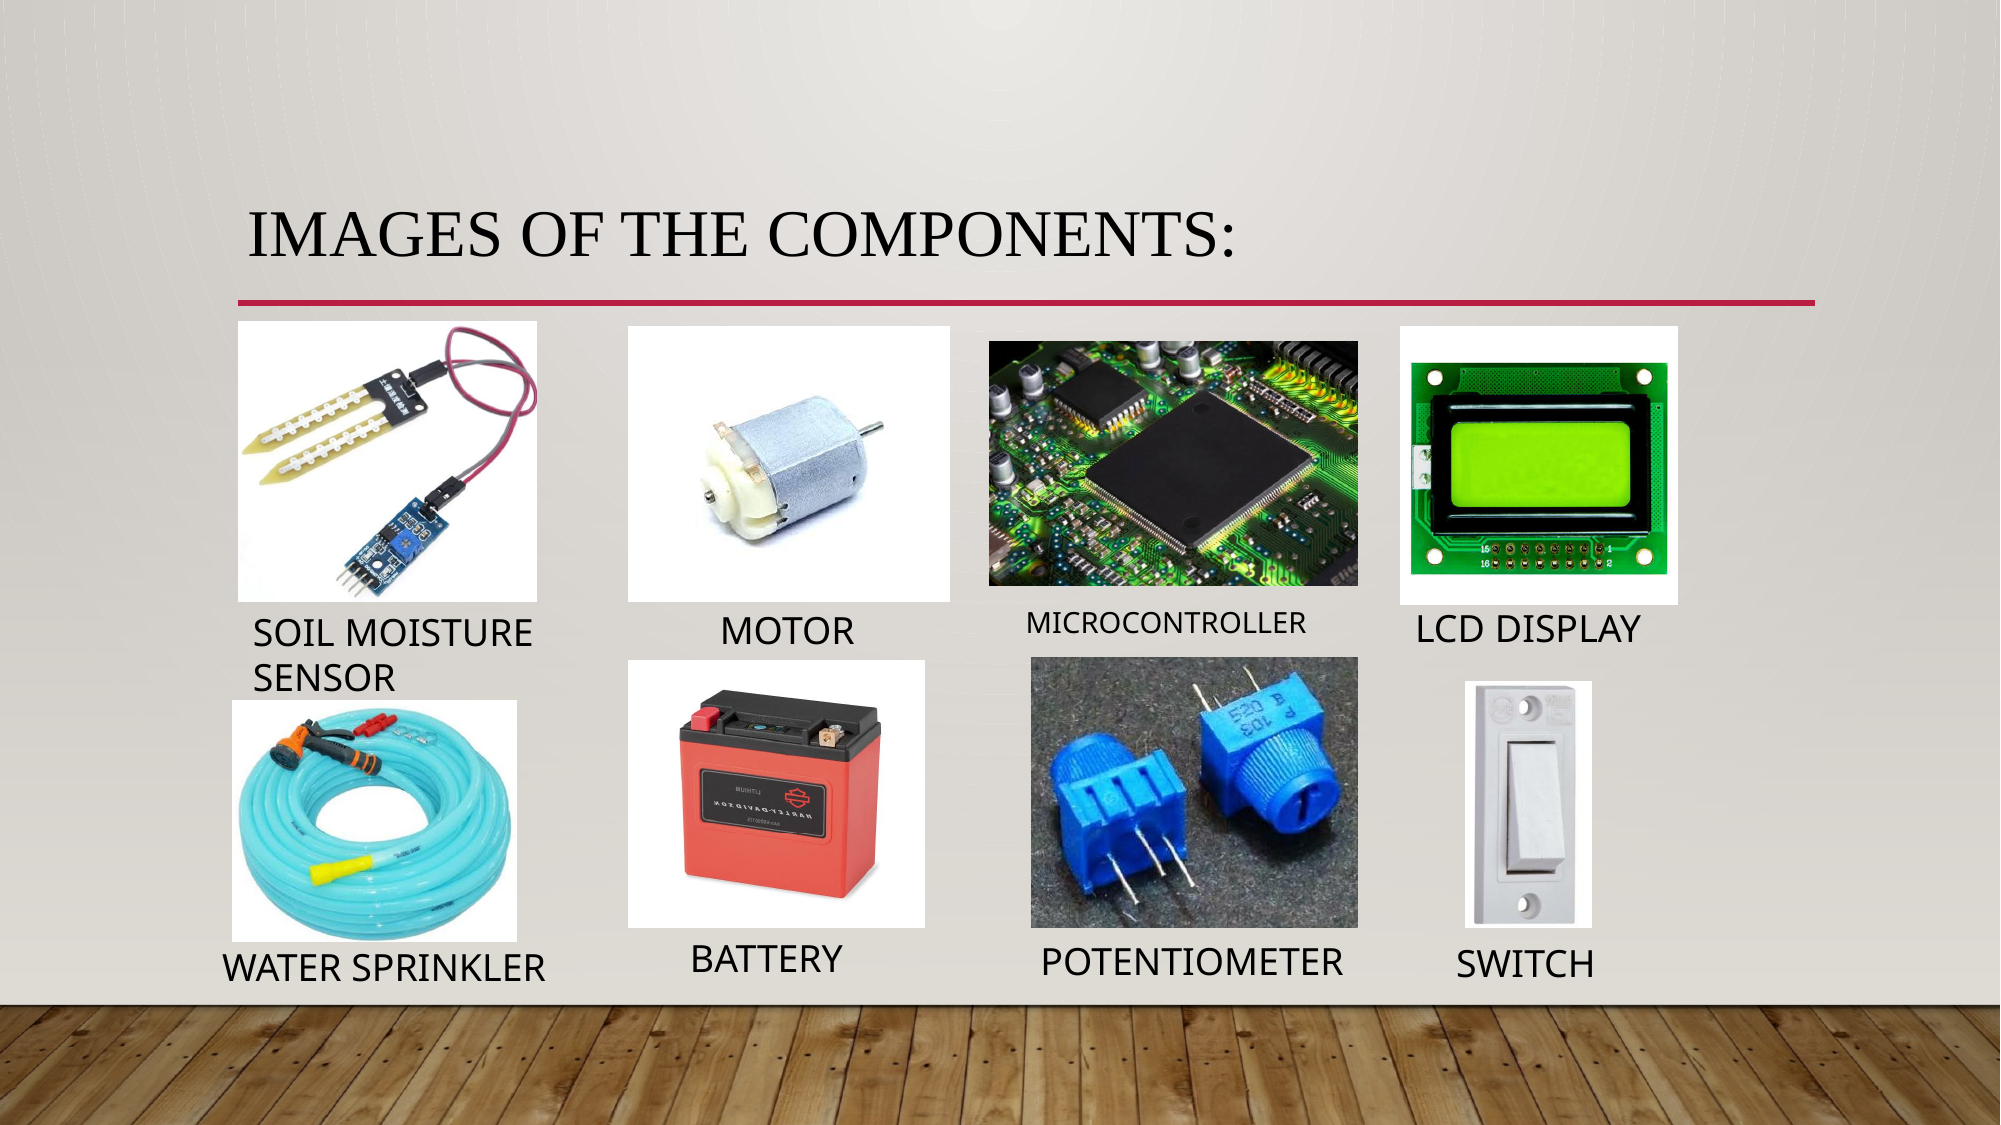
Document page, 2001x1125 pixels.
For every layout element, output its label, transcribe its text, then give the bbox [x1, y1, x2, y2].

text_box MOTOR [704, 602, 925, 659]
text_box SWITCH [1441, 932, 1678, 993]
text_box MICROCONTROLLER [1001, 588, 1323, 648]
picture [989, 341, 1359, 587]
text_box POTENTIOMETER [1025, 930, 1413, 991]
picture [1031, 657, 1359, 928]
text_box LCD DISPLAY [1400, 597, 1701, 657]
picture [628, 326, 950, 602]
text_box BATTERY [675, 928, 925, 987]
picture [0, 1005, 2000, 1125]
text_box WATER SPRINKLER [207, 936, 596, 997]
picture [232, 699, 518, 942]
text_box SOIL MOISTURE SENSOR [238, 601, 614, 707]
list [237, 321, 538, 602]
picture [1399, 326, 1678, 605]
picture [1464, 680, 1592, 928]
picture [628, 659, 925, 928]
title Images of the components: [232, 191, 1808, 298]
